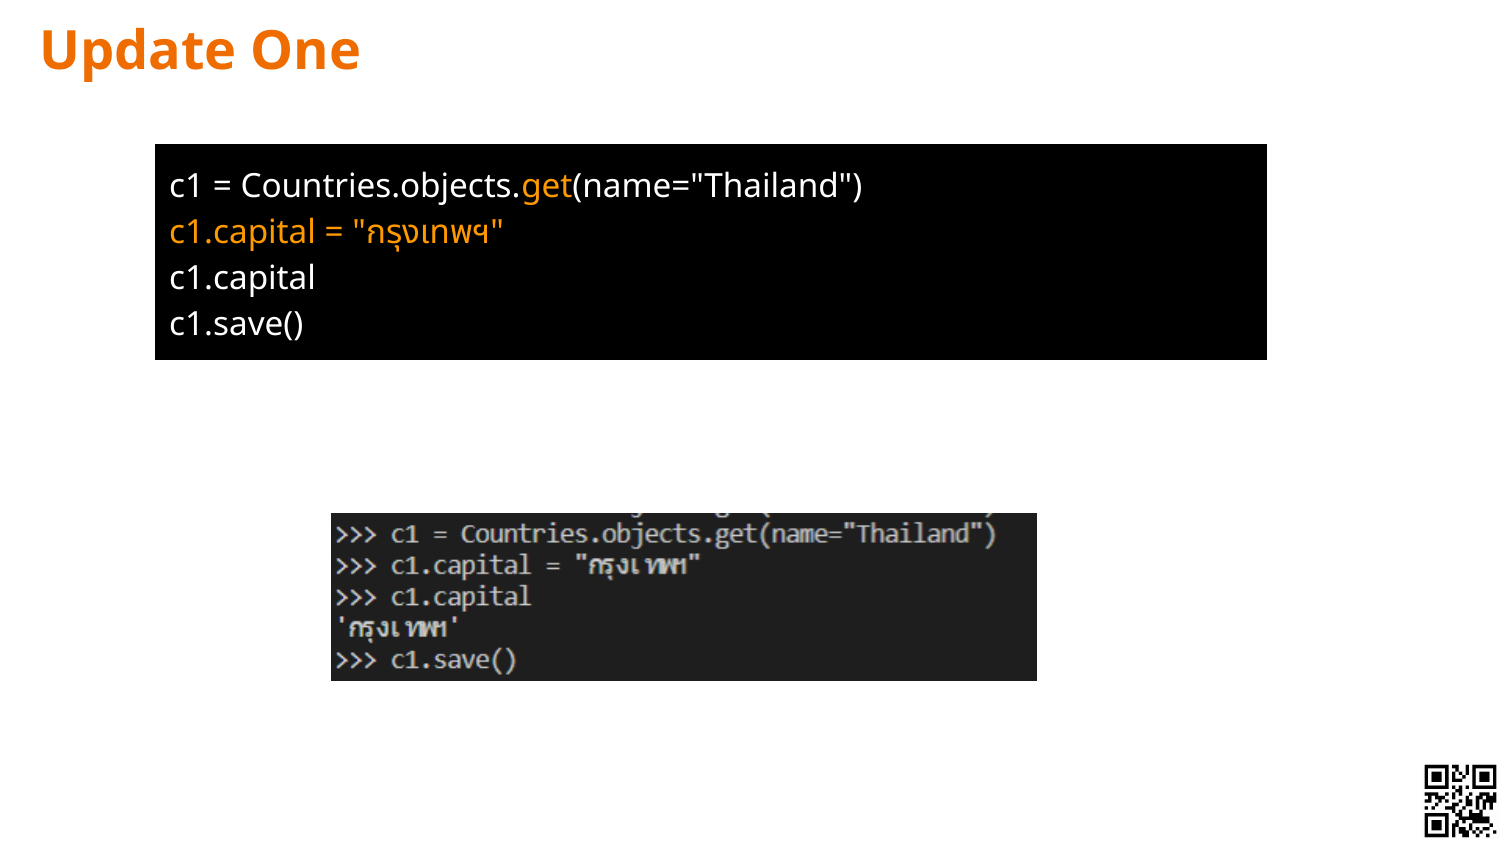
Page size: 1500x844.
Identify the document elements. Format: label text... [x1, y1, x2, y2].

picture [331, 513, 1037, 681]
picture [1421, 762, 1500, 839]
text_box c1 = Countries.objects.get(name="Thailand") c1.capital = "กรุงเทพฯ" c1.capital c1.save() [154, 143, 1268, 361]
title Update One [24, 0, 1422, 86]
